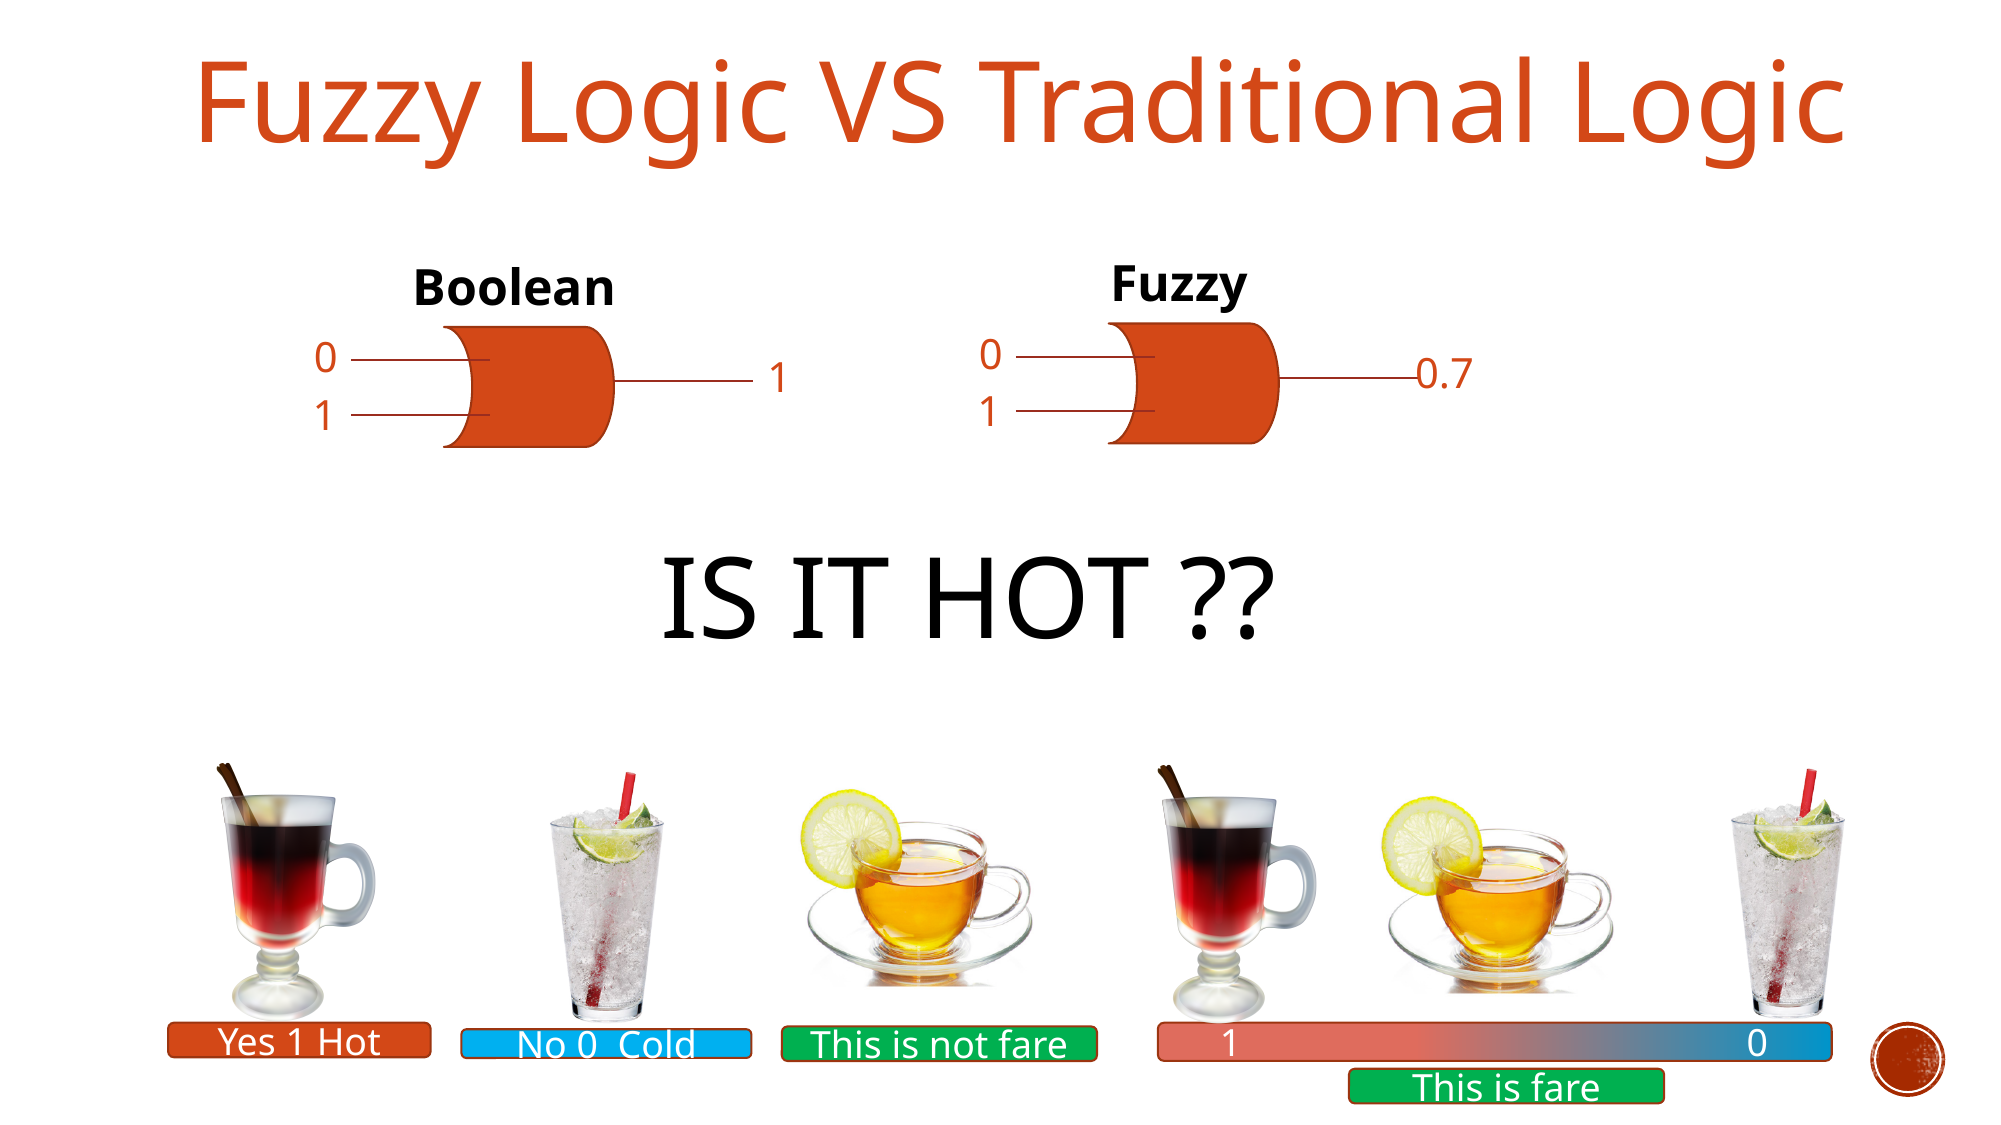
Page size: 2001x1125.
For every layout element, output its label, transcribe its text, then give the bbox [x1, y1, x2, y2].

text_box This is fare [1347, 1067, 1666, 1105]
text_box 0.7 [1399, 339, 1490, 405]
text_box Fuzzy [1095, 244, 1264, 320]
text_box IS IT HOT ?? [645, 518, 1293, 669]
picture [474, 747, 738, 1042]
text_box 1 [962, 377, 1017, 443]
text_box 1 [297, 381, 352, 447]
picture [1154, 759, 1320, 1029]
text_box Fuzzy Logic VS Traditional Logic [176, 22, 1865, 173]
picture [1362, 776, 1628, 1007]
picture [678, 1038, 688, 1042]
text_box 1 [752, 343, 807, 409]
text_box [1107, 322, 1280, 445]
text_box No 0 Cold [460, 1028, 753, 1060]
picture [549, 1038, 562, 1042]
picture [646, 1038, 659, 1042]
text_box Yes 1 Hot [167, 1021, 432, 1059]
text_box This is not fare [780, 1025, 1099, 1063]
text_box [442, 325, 615, 448]
text_box 0 [963, 320, 1018, 385]
picture [213, 757, 379, 1024]
text_box 0 [298, 323, 353, 389]
picture [781, 769, 1047, 1000]
text_box Boolean [397, 247, 632, 323]
picture [1655, 744, 1919, 1040]
text_box 1 0 [1156, 1021, 1833, 1062]
